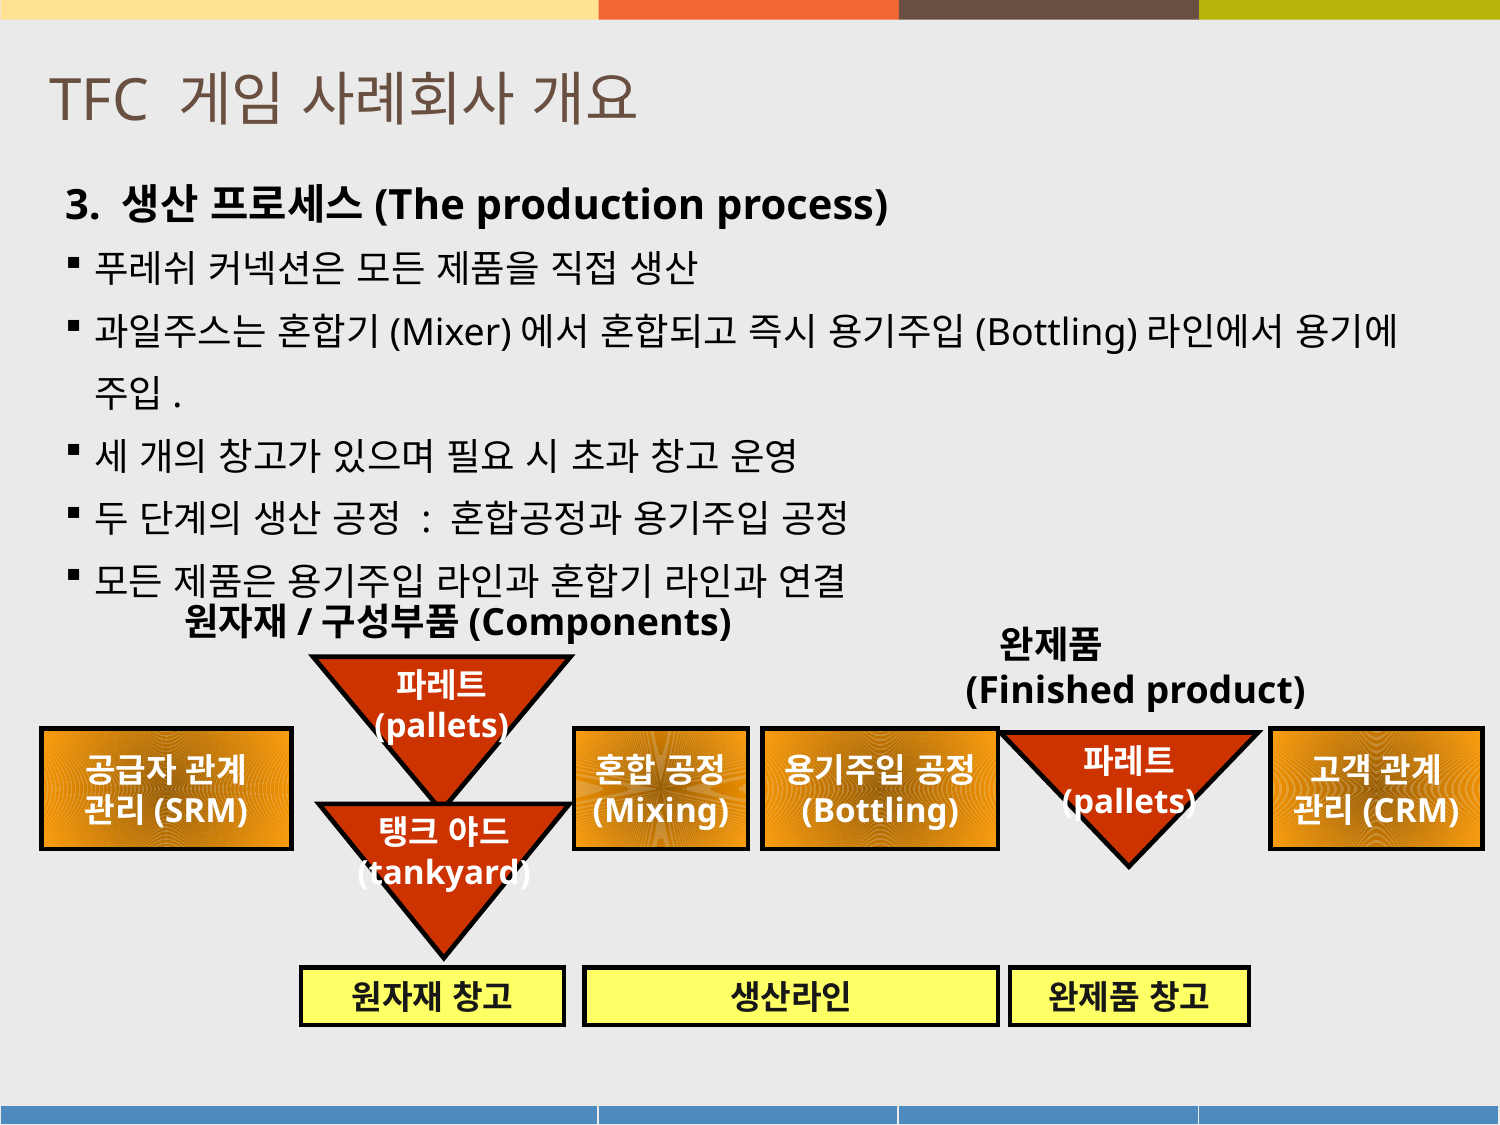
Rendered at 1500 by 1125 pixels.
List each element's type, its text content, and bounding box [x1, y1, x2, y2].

text_box 원자재 창고 [301, 967, 565, 1026]
text_box 완제품 창고 [1009, 967, 1250, 1026]
text_box 완제품 (Finished product) [919, 621, 1353, 712]
text_box 공급자 관계 관리(SRM) [41, 728, 292, 850]
text_box 3. 생산 프로세스(The production process) 푸레쉬 커넥션은 모든 제품을 직접 생산 과일주스는 혼합기(Mixer)에서 혼합되고 즉시 용기주입(Bottling)라인에서 용기에 주입. 세 개의 창고가 있으며 필요 시 초과 창고 운영 두 단계의 생산 공정 : 혼합공정과 용기주입 공정 모든 제품은 용기주입 라인과 혼합기 라인과 연결 [64, 125, 1471, 603]
text_box 생산라인 [584, 967, 999, 1026]
text_box 탱크 야드 (tankyard) [318, 803, 570, 959]
text_box 파레트 (pallets) [312, 656, 571, 803]
text_box 용기주입 공정 (Bottling) [762, 728, 998, 850]
text_box 원자재/구성부품(Components) [183, 597, 734, 643]
title TFC 게임 사례회사 개요 [34, 3, 1385, 191]
text_box 고객 관계 관리(CRM) [1270, 728, 1483, 850]
text_box 파레트 (pallets) [1000, 732, 1258, 867]
text_box 혼합 공정 (Mixing) [573, 728, 748, 850]
